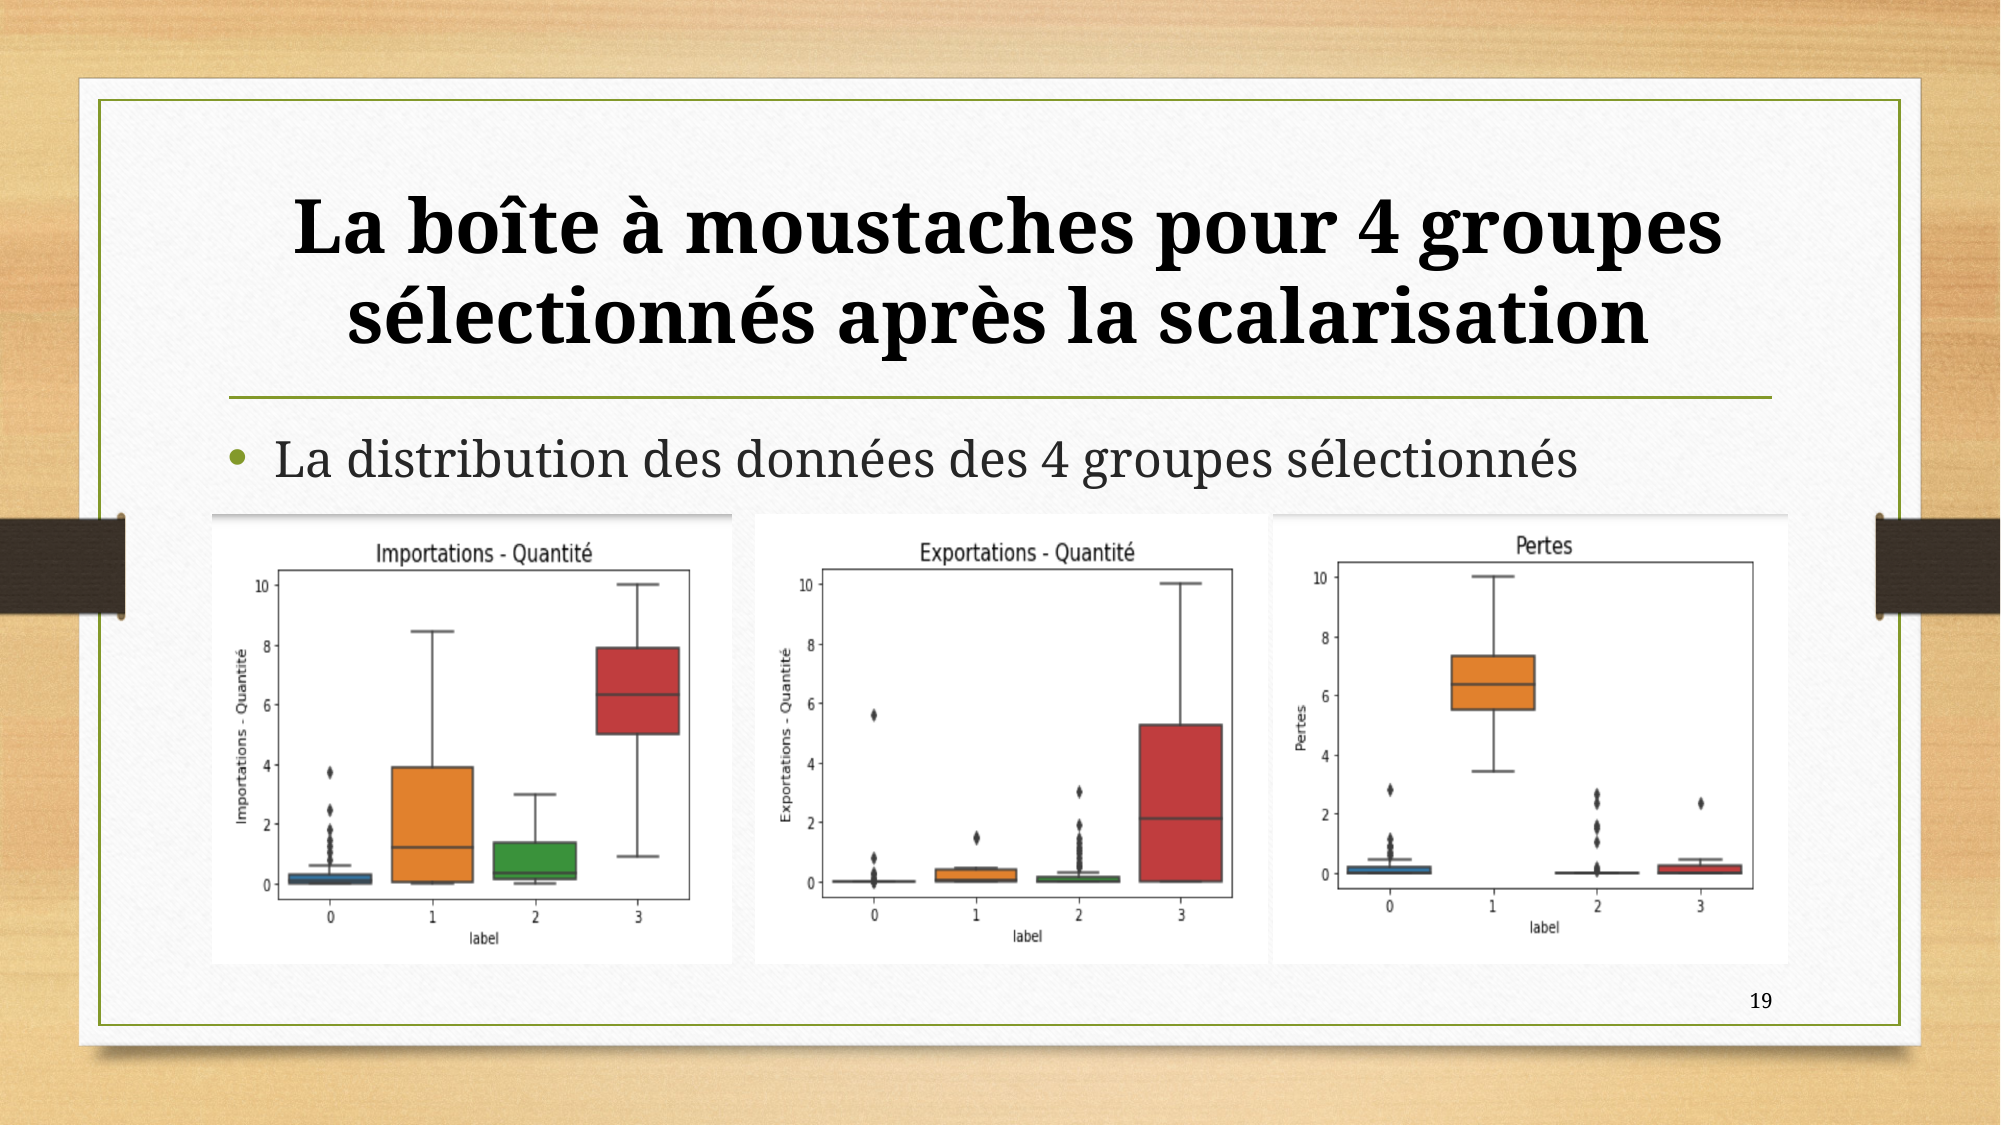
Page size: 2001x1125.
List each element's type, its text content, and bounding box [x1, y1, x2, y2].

slide_number 18 [1698, 979, 1788, 1025]
list La distribution des données des 4 groupes sélectionnés [212, 419, 1788, 964]
title La boîte à moustaches pour 4 groupes sélectionnés après la scalarisation [212, 161, 1788, 375]
picture [0, 0, 2001, 1125]
